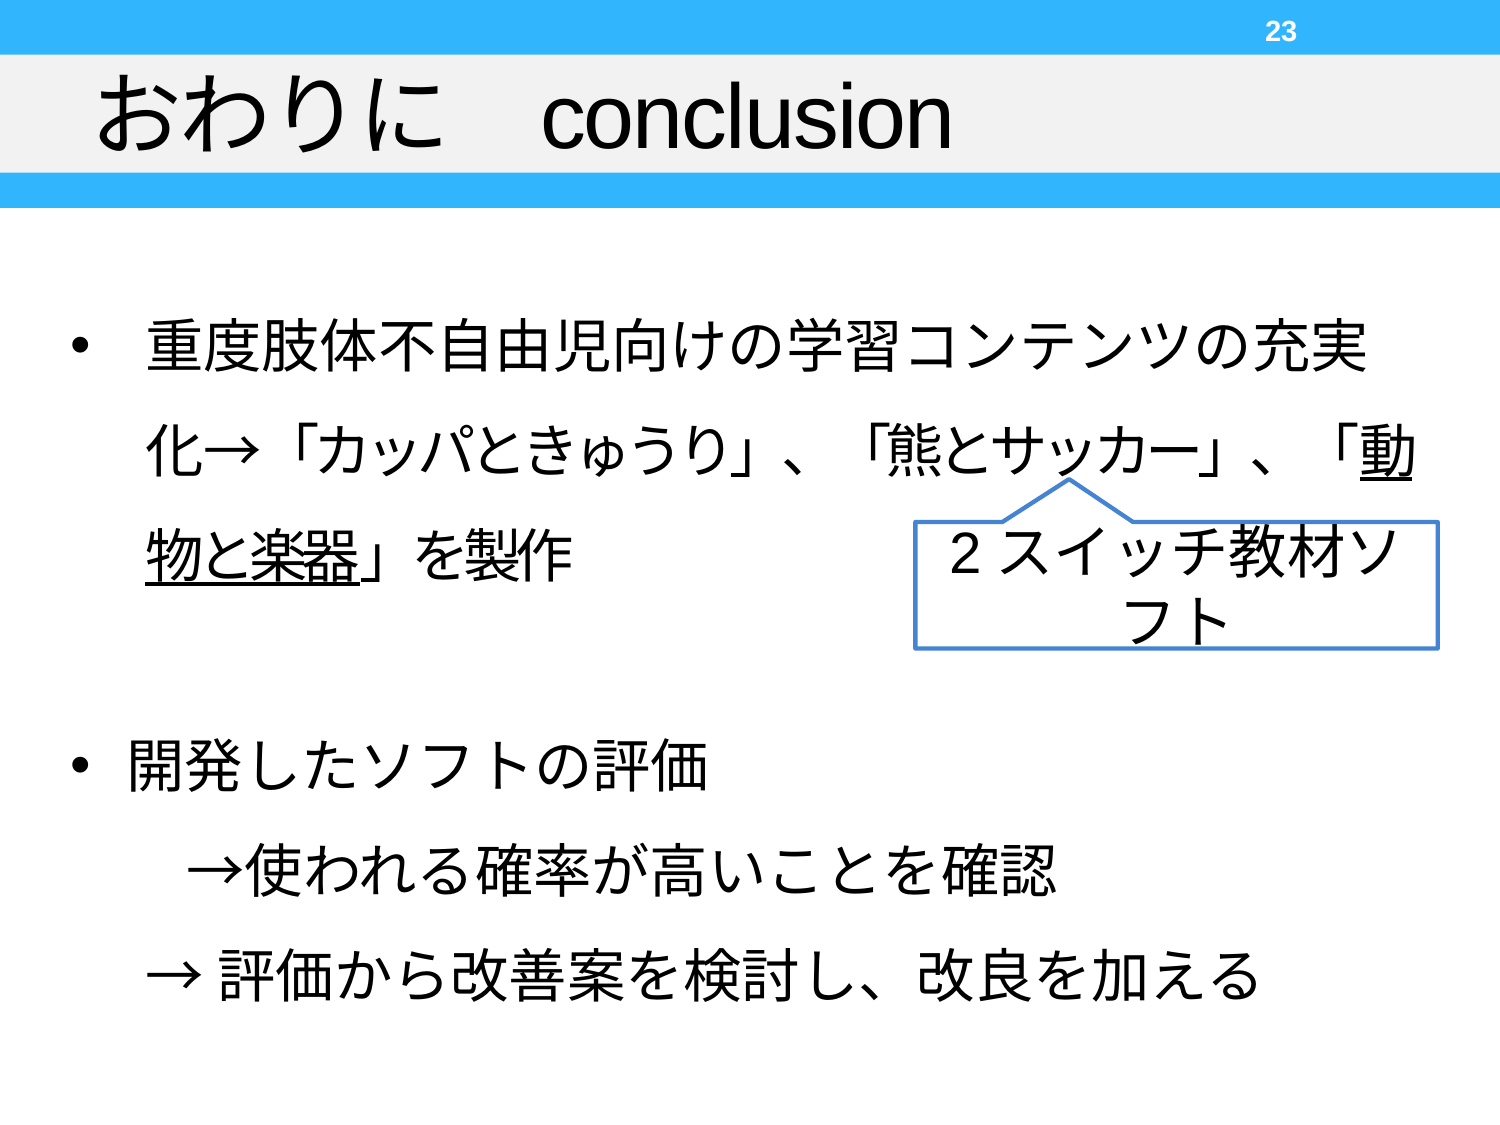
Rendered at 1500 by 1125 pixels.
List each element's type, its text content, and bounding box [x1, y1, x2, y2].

title おわりに conclusion [75, 30, 1425, 194]
text_box 2スイッチ教材ソフト [913, 477, 1440, 651]
slide_number 23 [1250, 3, 1425, 57]
text_box 重度肢体不自由児向けの学習コンテンツの充実化→「カッパときゅうり」、「熊とサッカー」、「動物と楽器」を製作 開発したソフトの評価 →使われる確率が高いことを確認 →評価から改善案を検討し、改良を加える [55, 267, 1438, 1017]
